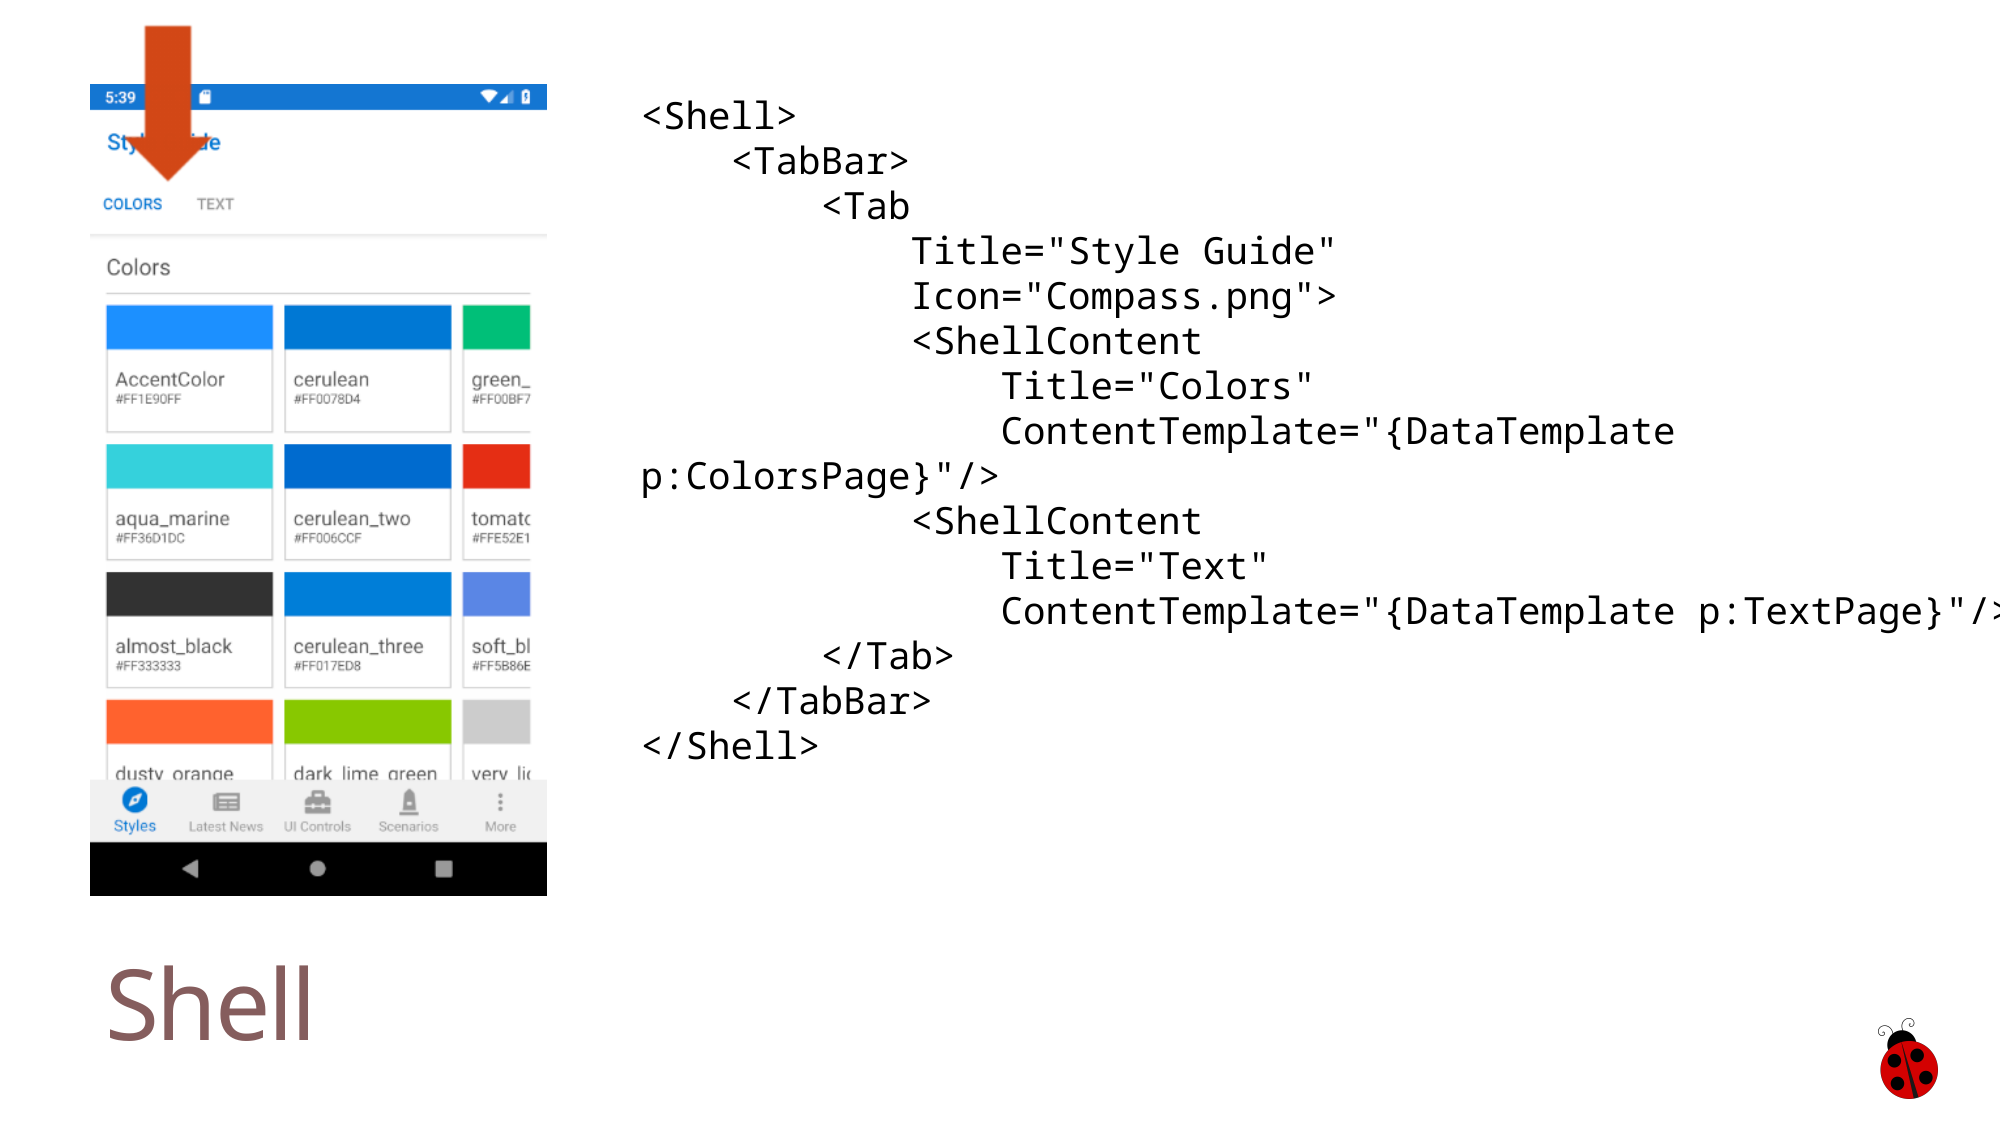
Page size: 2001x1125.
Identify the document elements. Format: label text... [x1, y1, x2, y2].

text_box Shell [90, 948, 1908, 1067]
picture [90, 84, 547, 896]
picture [1878, 1018, 1938, 1099]
text_box <Shell> <TabBar> <Tab Title="Style Guide" Icon="Compass.png"> <ShellContent Title="Colors" ContentTemplate="{DataTemplate p:ColorsPage}"/> <ShellContent Title="Text" ContentTemplate="{DataTemplate p:TextPage}"/> </Tab> </TabBar> </Shell> [625, 84, 2000, 775]
text_box [145, 27, 190, 84]
